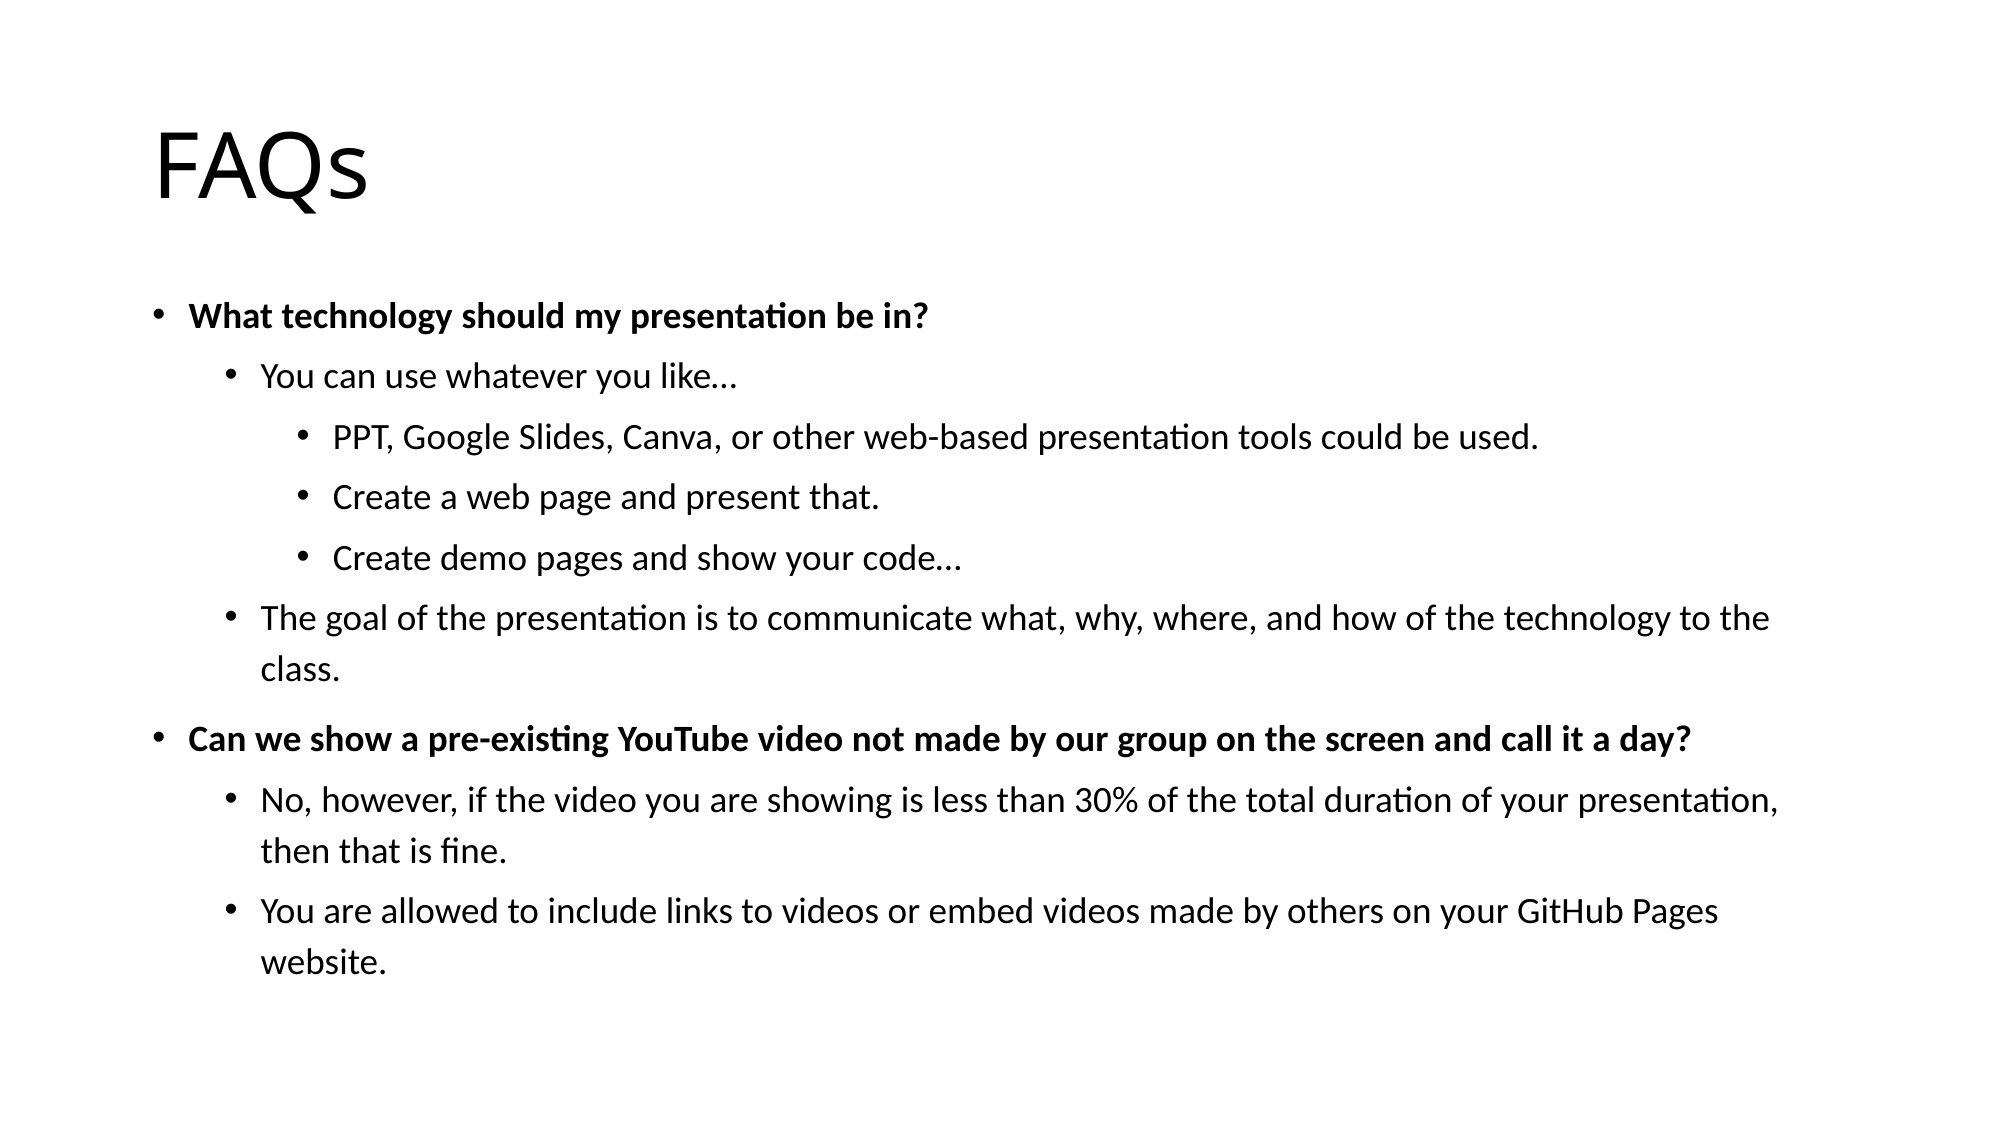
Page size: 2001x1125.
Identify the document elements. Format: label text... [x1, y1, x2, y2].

title FAQs [137, 59, 1863, 277]
list What technology should my presentation be in? You can use whatever you like… PPT, Google Slides, Canva, or other web-based presentation tools could be used. Create a web page and present that. Create demo pages and show your code… The goal of the presentation is to communicate what, why, where, and how of the technology to the class. Can we show a pre-existing YouTube video not made by our group on the screen and call it a day? No, however, if the video you are showing is less than 30% of the total duration of your presentation, then that is fine. You are allowed to include links to videos or embed videos made by others on your GitHub Pages website. [137, 277, 1863, 992]
